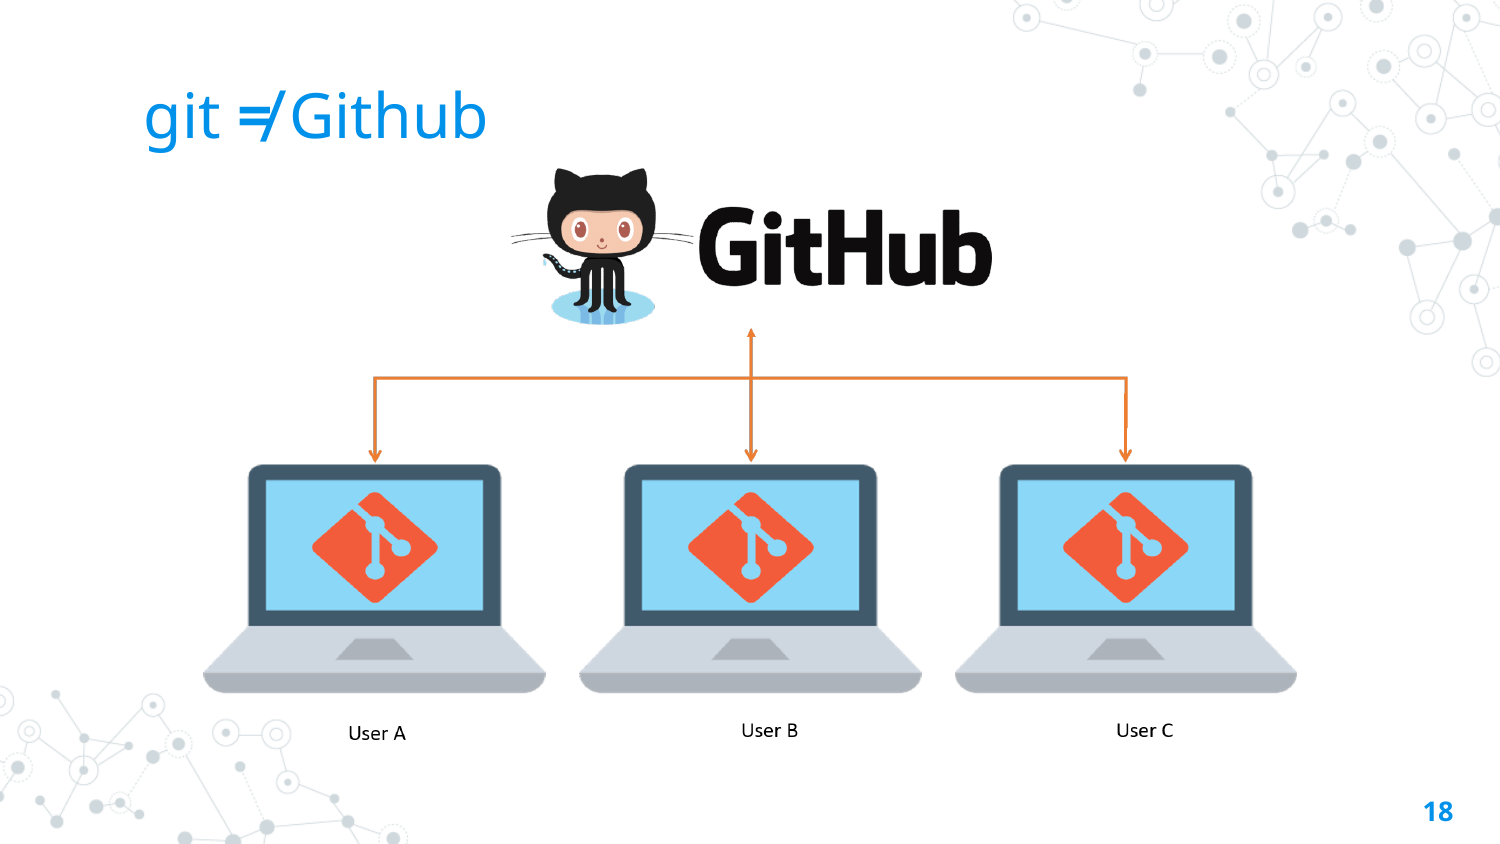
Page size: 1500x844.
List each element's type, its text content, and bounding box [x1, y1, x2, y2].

picture [0, 0, 1500, 844]
slide_number 18 [1378, 779, 1469, 844]
title git ≠ Github [128, 50, 1372, 166]
